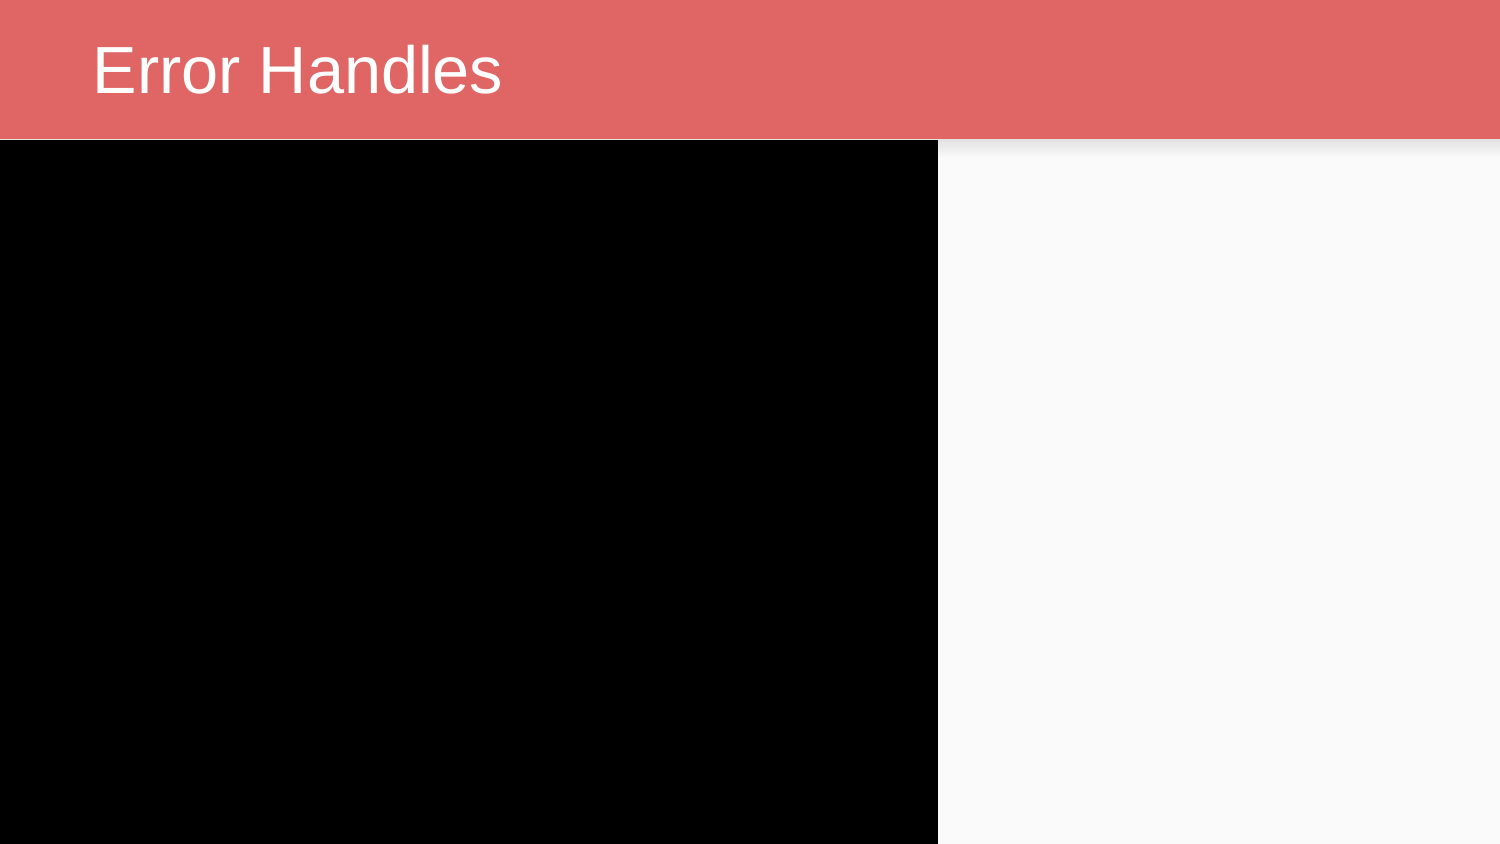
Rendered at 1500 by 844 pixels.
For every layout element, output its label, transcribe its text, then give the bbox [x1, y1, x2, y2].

picture [0, 140, 938, 844]
title Error Handles [77, 0, 1427, 123]
